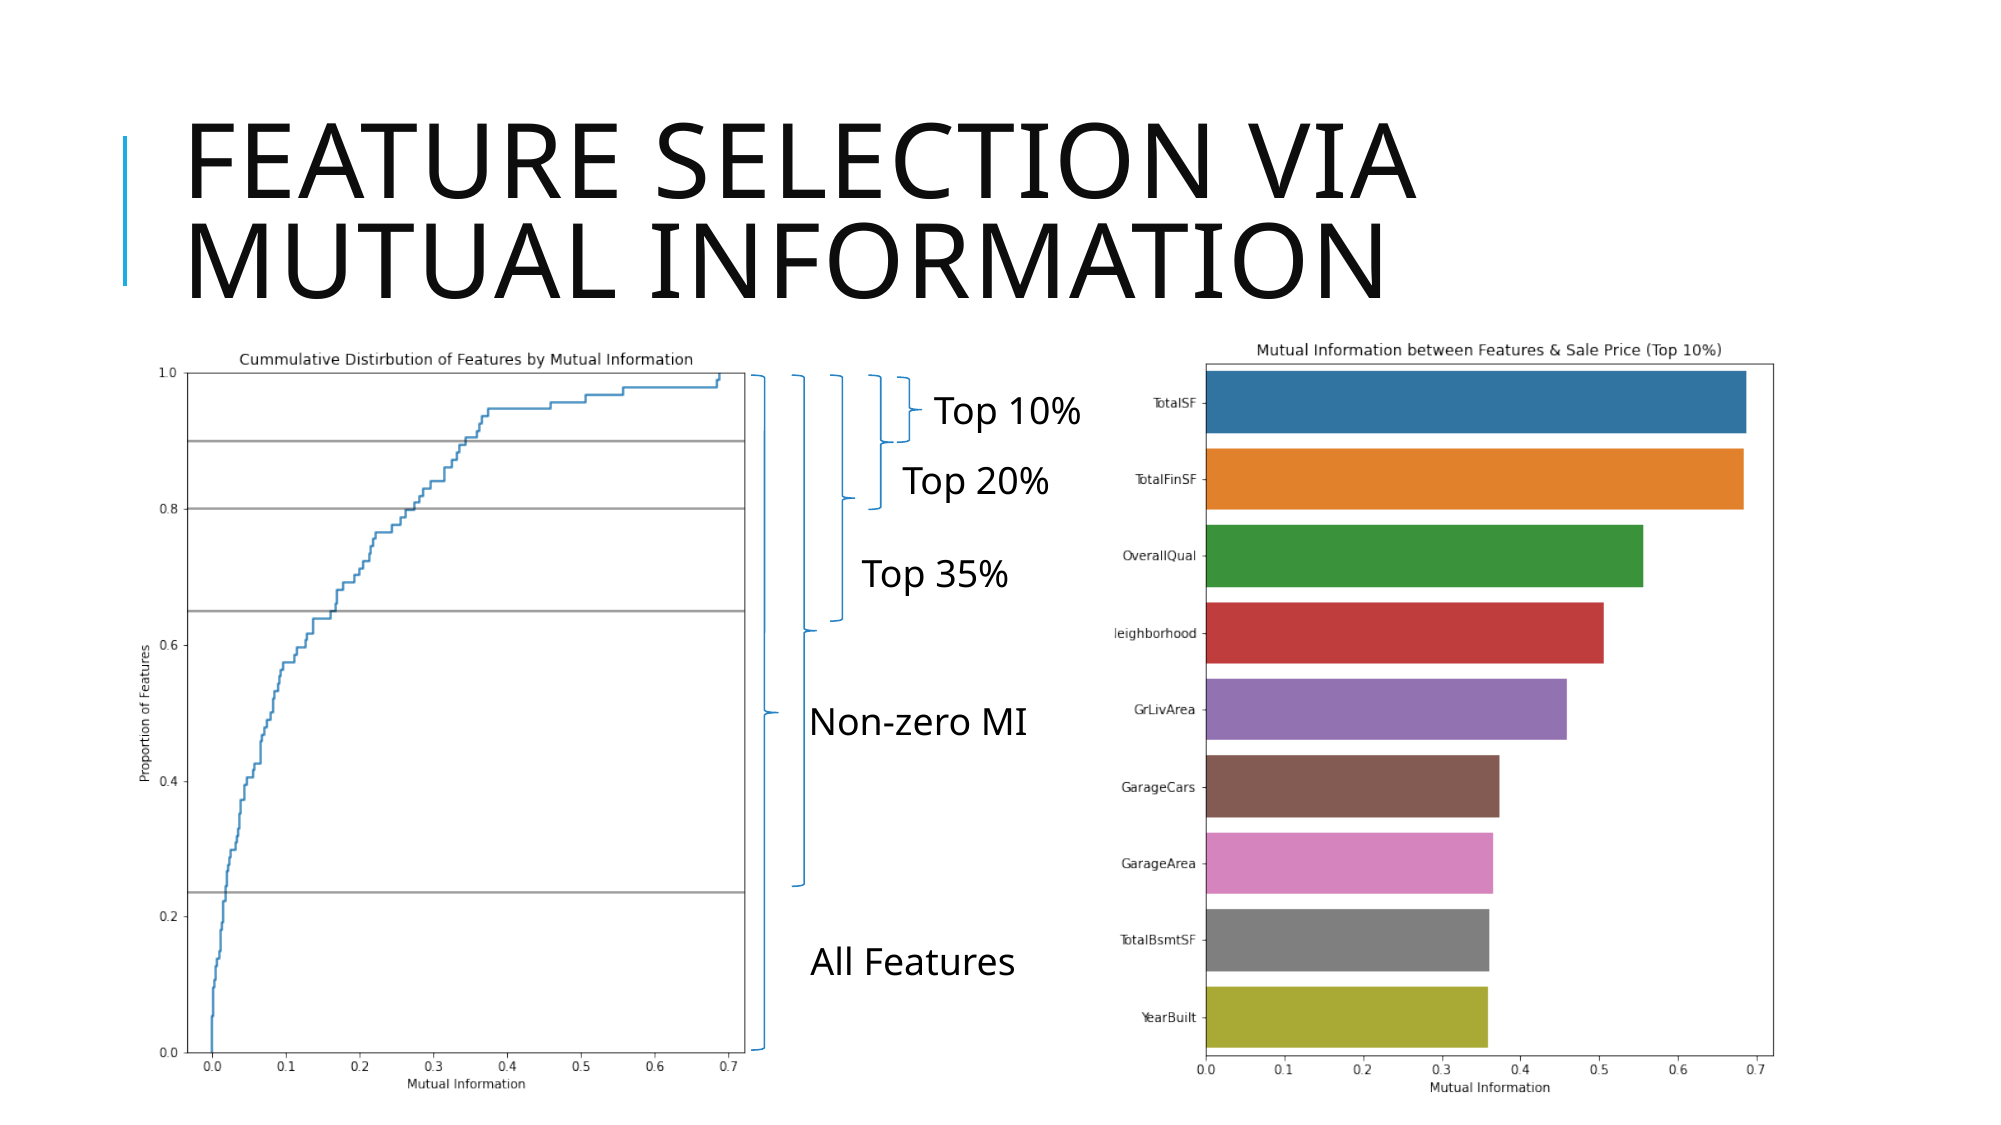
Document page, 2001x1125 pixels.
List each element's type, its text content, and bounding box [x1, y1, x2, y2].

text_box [122, 326, 1787, 1115]
title Feature Selection via Mutual Information [168, 96, 1763, 321]
